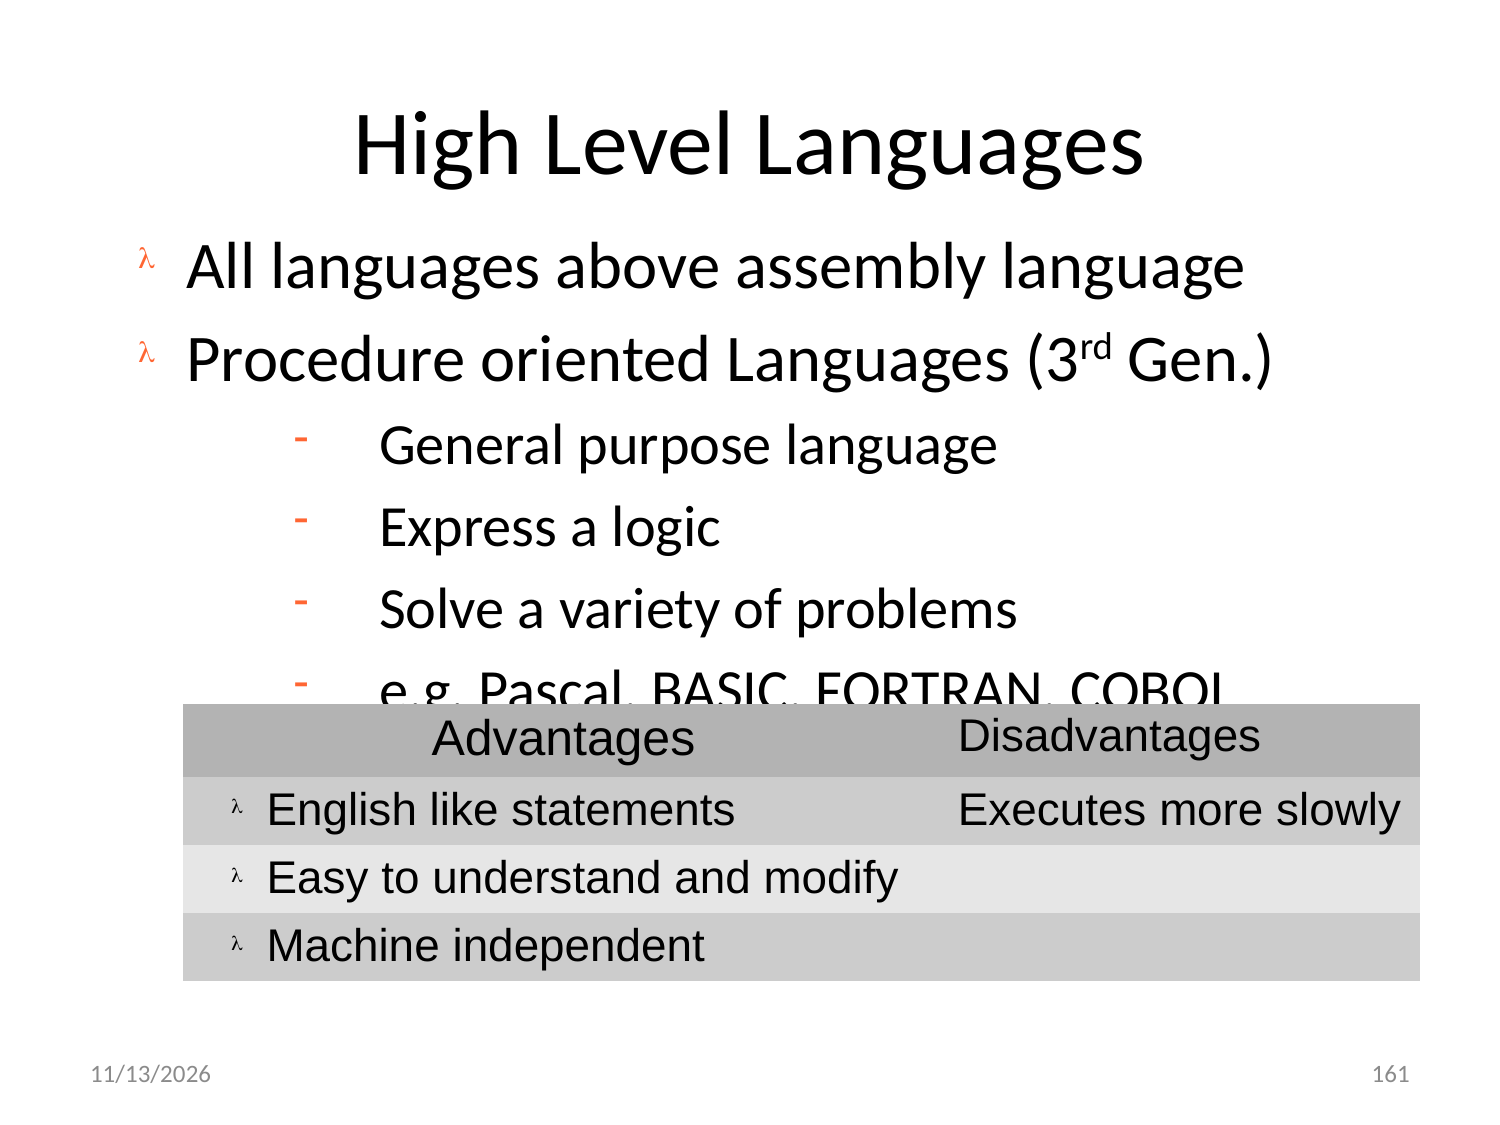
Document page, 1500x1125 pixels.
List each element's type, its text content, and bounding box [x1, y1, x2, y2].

list All languages above assembly language Procedure oriented Languages (3rd Gen.) General purpose language Express a logic Solve a variety of problems e.g. Pascal, BASIC, FORTRAN, COBOL [107, 214, 1425, 957]
table_cell Executes more slowly [945, 777, 1420, 845]
table_cell [945, 845, 1420, 913]
table_cell [945, 913, 1420, 981]
slide_number 161 [1074, 1042, 1425, 1103]
table_header Advantages [183, 704, 945, 777]
title High Level Languages [74, 44, 1425, 233]
table_header Disadvantages [945, 704, 1420, 777]
table_cell English like statements [183, 777, 945, 845]
table_cell Easy to understand and modify [183, 845, 945, 913]
table_cell Machine independent [183, 913, 945, 981]
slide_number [75, 1042, 425, 1103]
